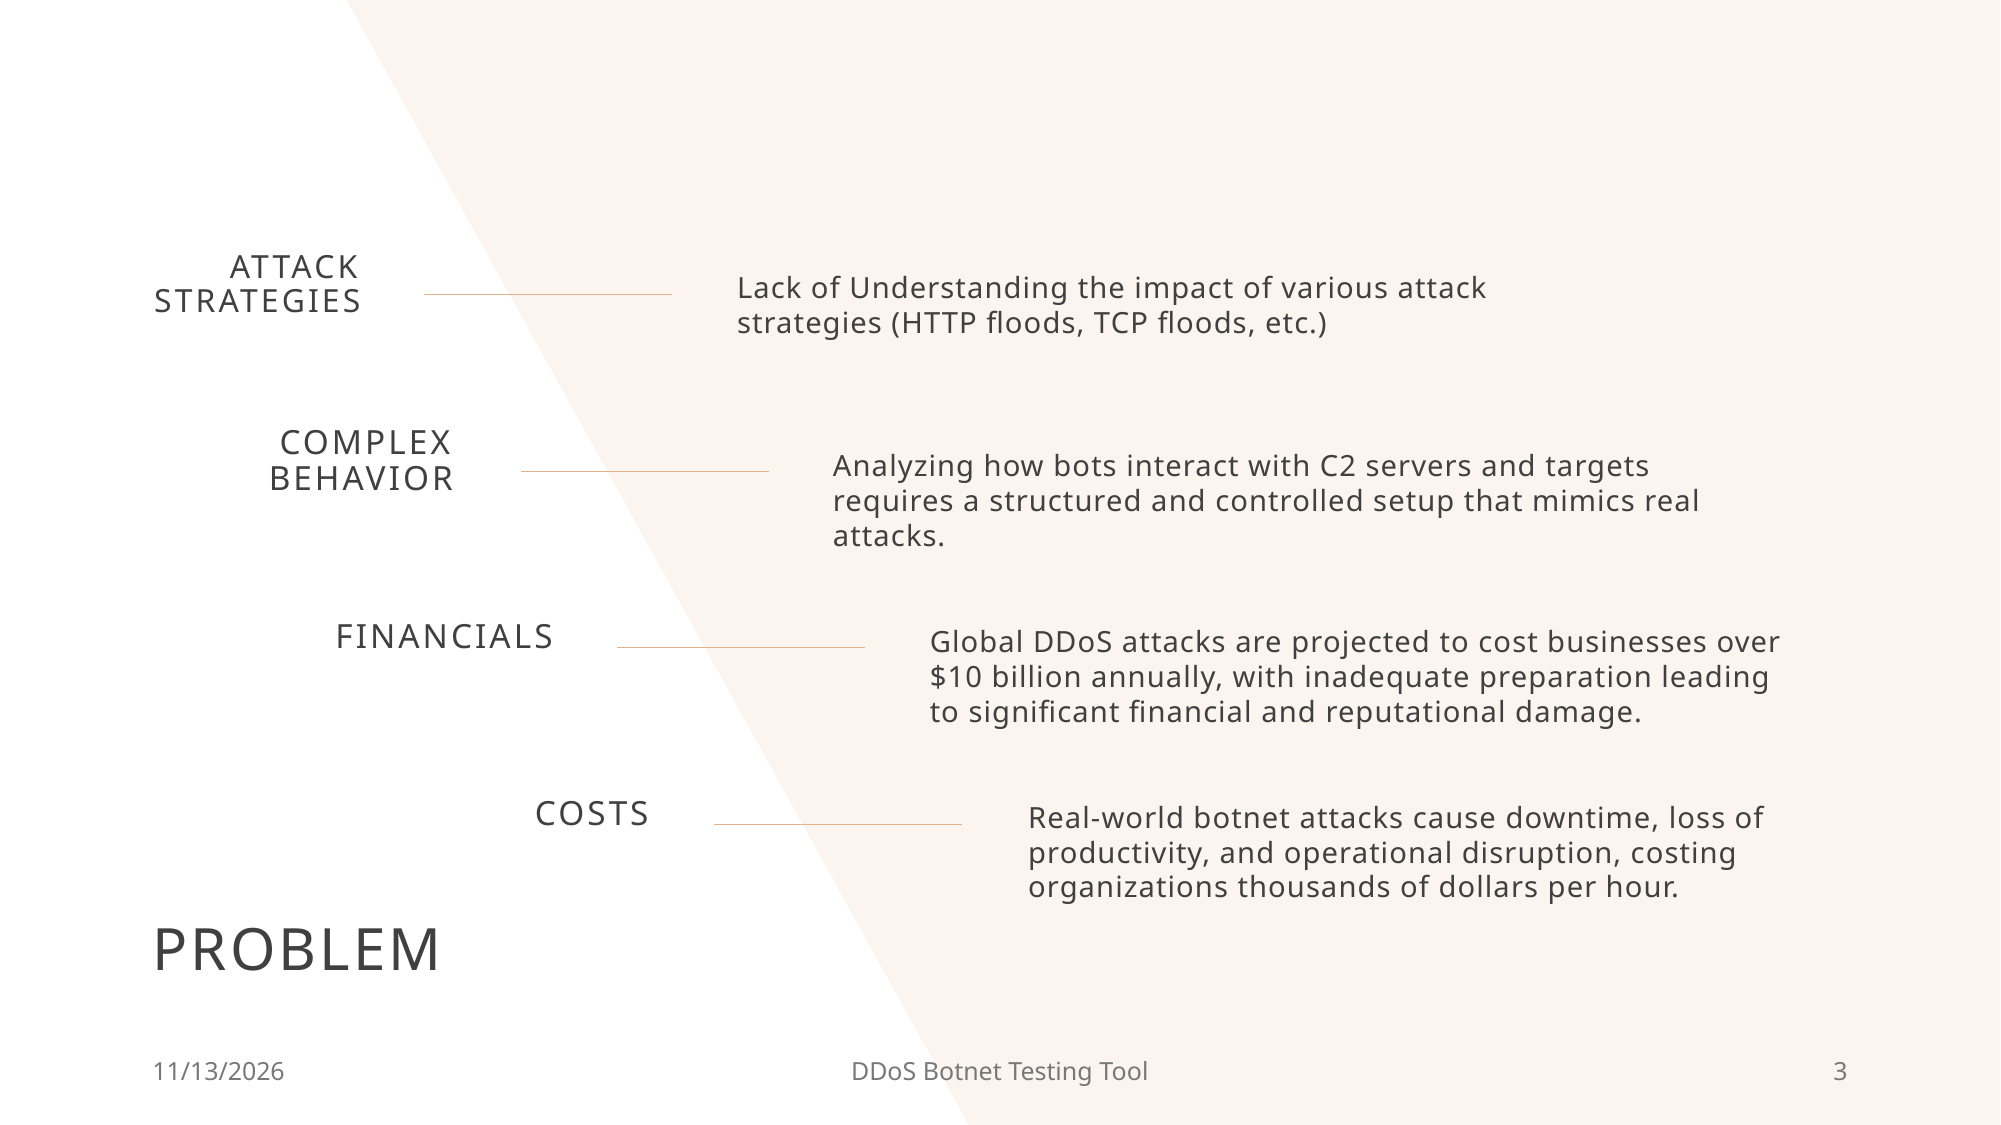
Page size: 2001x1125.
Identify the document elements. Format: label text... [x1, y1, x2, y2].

list Real-world botnet attacks cause downtime, loss of productivity, and operational disruption, costing organizations thousands of dollars per hour. [1013, 791, 1922, 958]
list Complex Behavior [117, 419, 469, 504]
title PROBLEM [137, 903, 808, 1000]
list Analyzing how bots interact with C2 servers and targets requires a structured and controlled setup that mimics real attacks. [817, 440, 1727, 606]
footer DDoS Botnet Testing Tool [662, 1042, 1338, 1103]
slide_number 3 [1412, 1042, 1863, 1103]
list FINANCIALS [216, 596, 568, 681]
list Global DDoS attacks are projected to cost businesses over $10 billion annually, with inadequate preparation leading to significant financial and reputational damage. [914, 616, 1824, 782]
slide_number 10-Jan-25 [137, 1042, 588, 1103]
list Attack Strategies [24, 242, 376, 328]
list COSTS [312, 772, 664, 858]
list Lack of Understanding the impact of various attack strategies (HTTP floods, TCP floods, etc.) [722, 261, 1631, 428]
